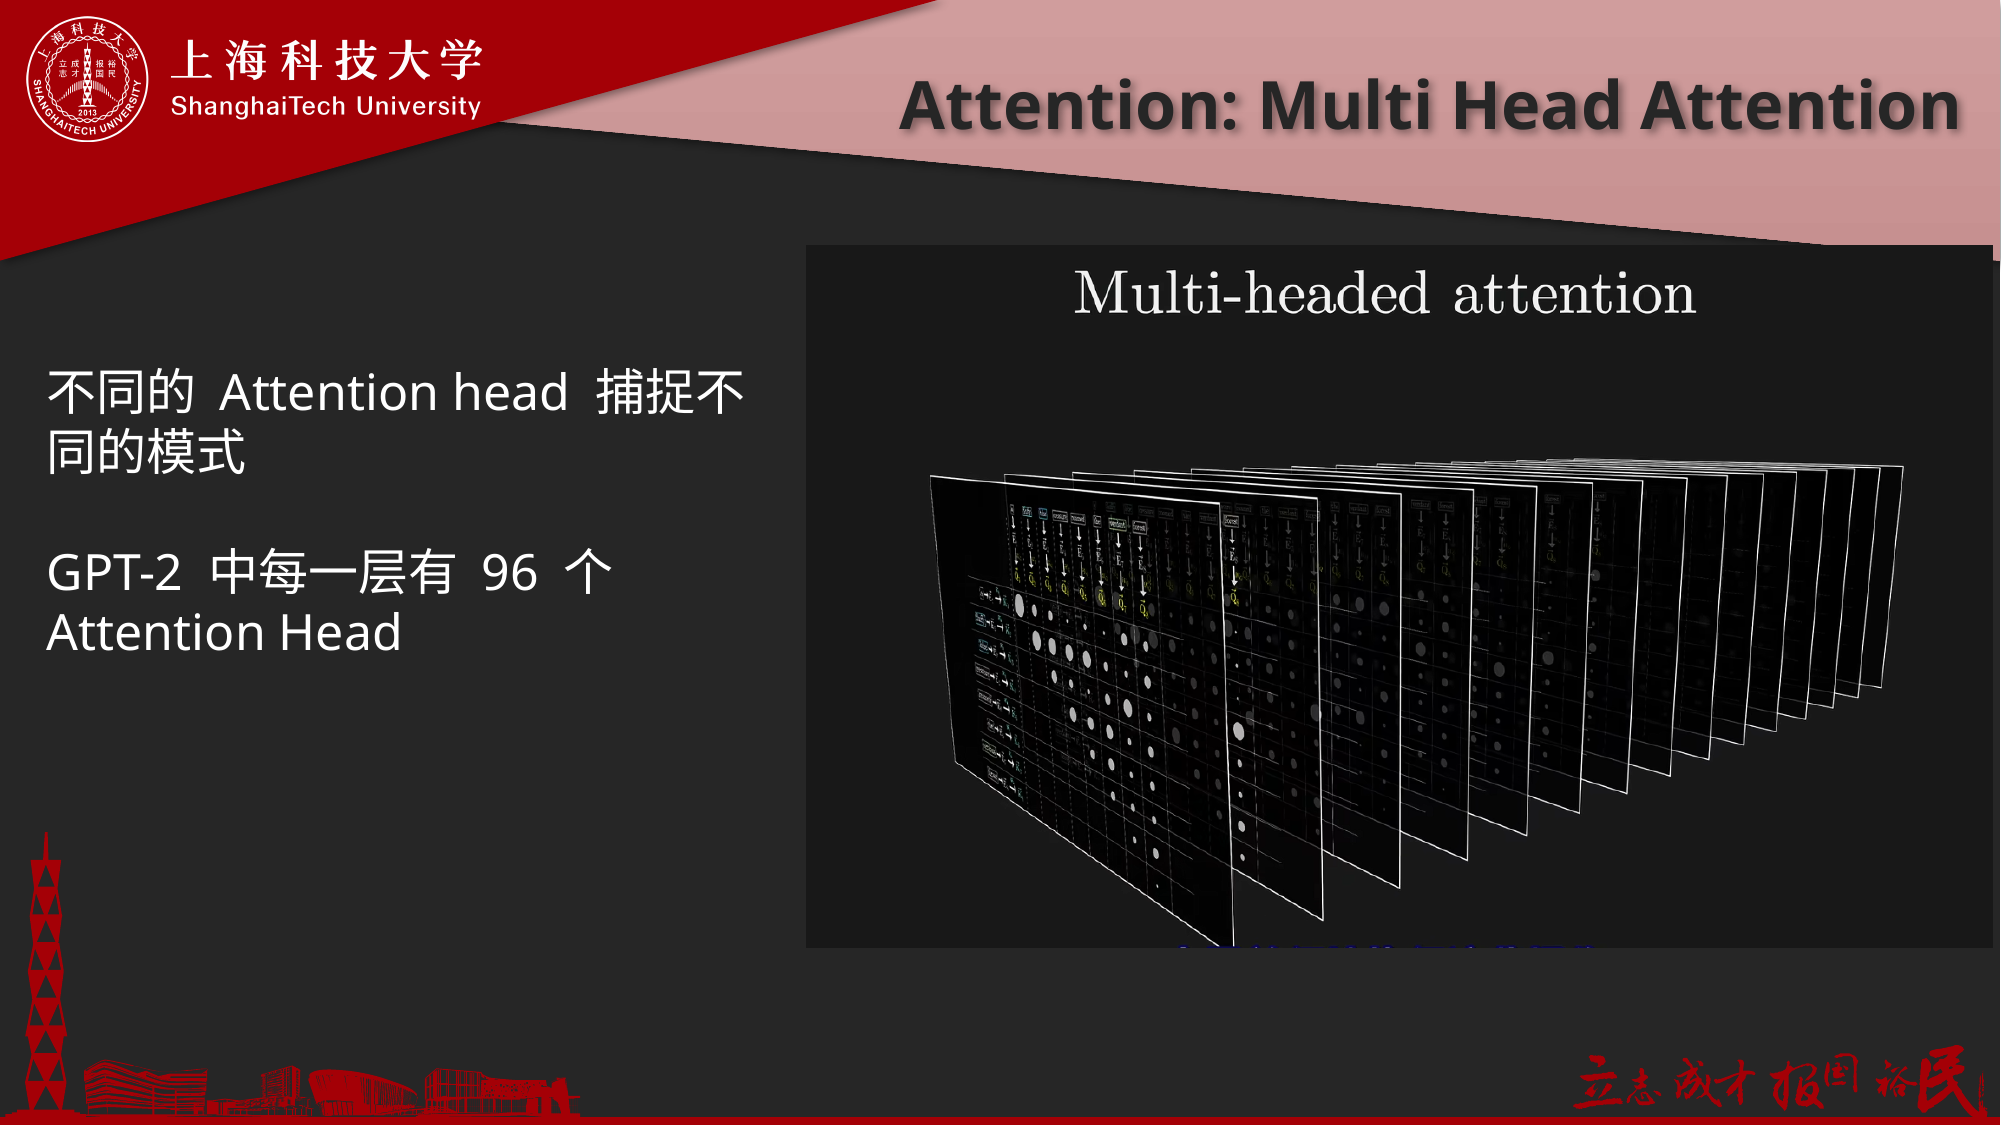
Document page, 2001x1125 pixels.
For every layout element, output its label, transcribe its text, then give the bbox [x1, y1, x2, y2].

picture [806, 245, 1993, 948]
text_box 不同的 Attention head 捕捉不同的模式 GPT-2 中每一层有 96 个 Attention Head [31, 353, 789, 798]
title Attention: Multi Head Attention [252, 0, 1978, 217]
